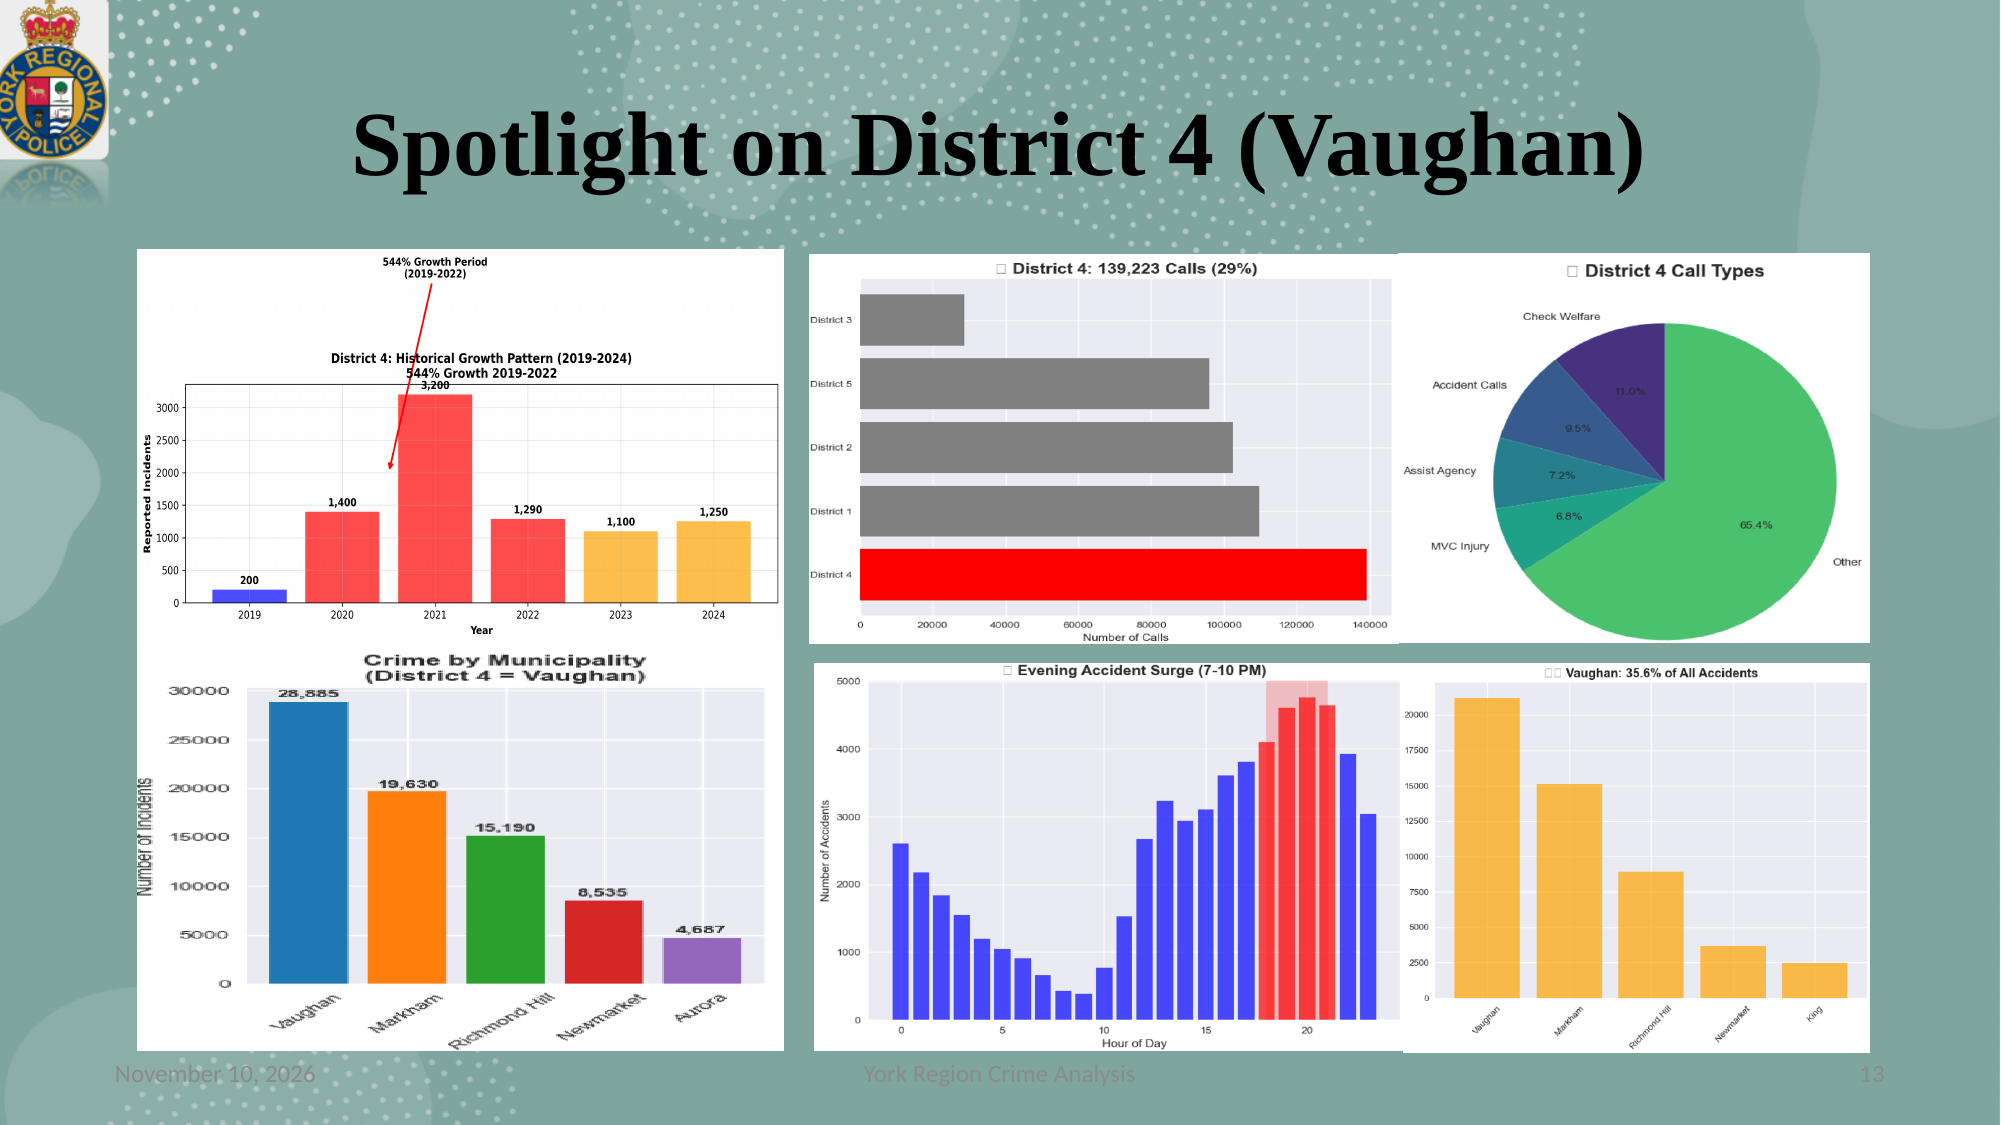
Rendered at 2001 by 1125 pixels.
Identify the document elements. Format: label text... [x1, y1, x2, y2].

picture [0, 0, 2001, 1125]
slide_number 13 [1433, 1042, 1900, 1103]
title Spotlight on District 4 (Vaughan) [99, 45, 1900, 233]
footer York Region Crime Analysis [683, 1042, 1317, 1103]
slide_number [99, 1042, 567, 1103]
